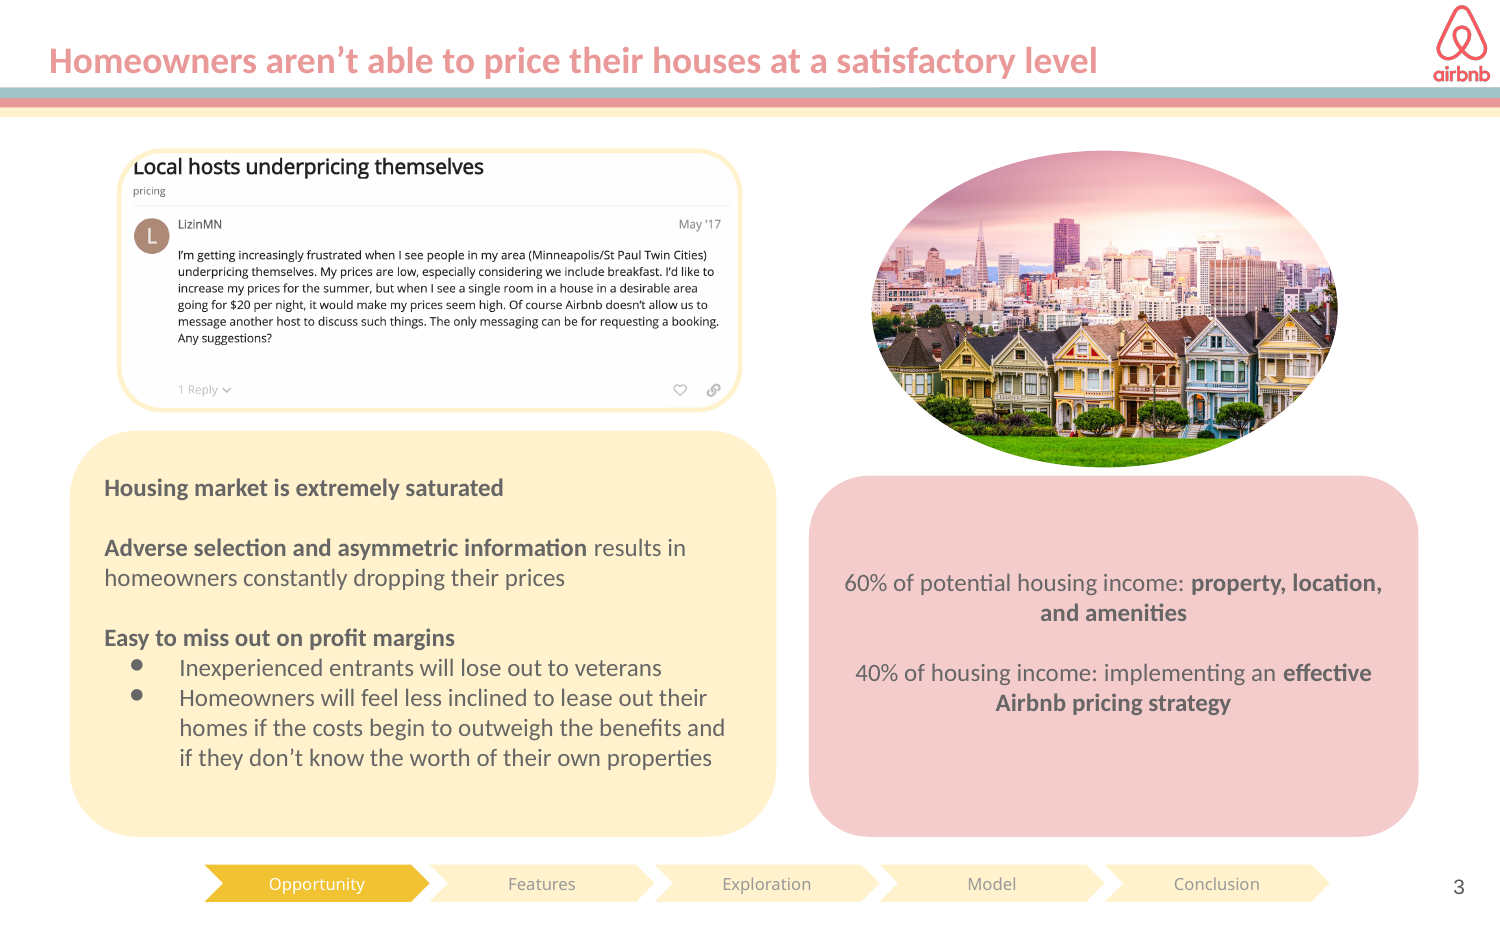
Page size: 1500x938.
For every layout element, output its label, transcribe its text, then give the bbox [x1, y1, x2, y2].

text_box Conclusion [1104, 864, 1330, 902]
text_box [0, 98, 1500, 108]
picture [1429, 1, 1494, 88]
text_box [0, 108, 1500, 118]
text_box Exploration [654, 864, 880, 902]
picture [871, 150, 1338, 468]
text_box [0, 87, 1500, 99]
slide_number ‹#› [1389, 849, 1480, 922]
text_box Homeowners aren’t able to price their houses at a satisfactory level [34, 21, 1424, 68]
text_box 60% of potential housing income: property, location, and amenities 40% of housing income: implementing an effective Airbnb pricing strategy [808, 475, 1419, 837]
text_box Features [429, 864, 655, 902]
picture [118, 150, 741, 411]
text_box Opportunity [204, 864, 430, 902]
text_box Model [879, 864, 1105, 902]
text_box Housing market is extremely saturated Adverse selection and asymmetric information results in homeowners constantly dropping their prices Easy to miss out on profit margins Inexperienced entrants will lose out to veterans Homeowners will feel less inclined to lease out their homes if the costs begin to outweigh the benefits and if they don’t know the worth of their own properties [69, 430, 777, 837]
